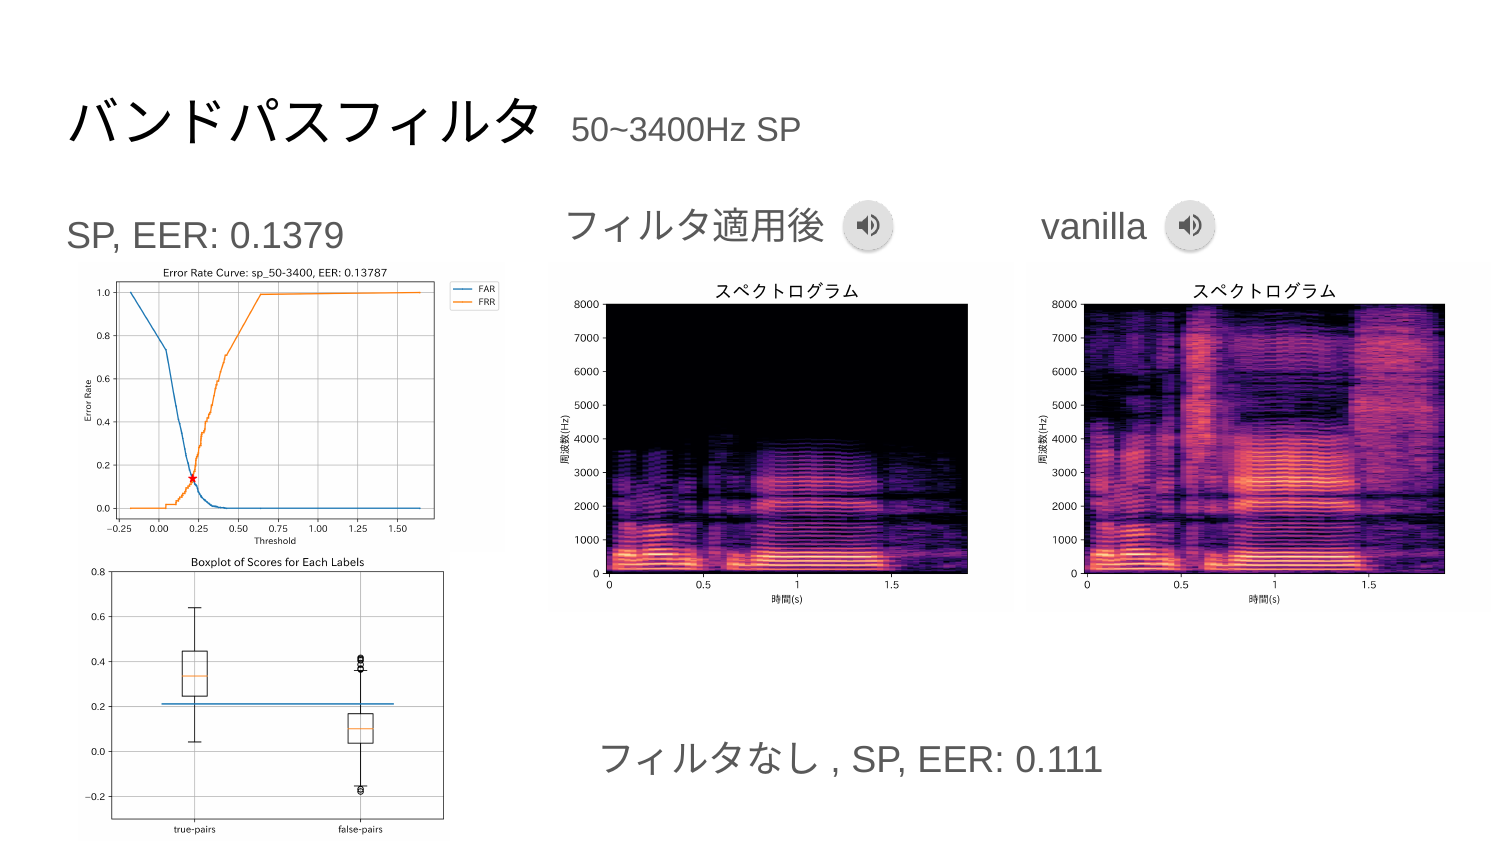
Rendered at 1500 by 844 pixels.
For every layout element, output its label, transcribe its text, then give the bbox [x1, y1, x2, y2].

text_box フィルタなし, SP, EER: 0.111 [582, 720, 1289, 796]
picture [548, 262, 1014, 612]
picture [78, 262, 505, 841]
text_box vanilla [1026, 187, 1500, 263]
picture [838, 195, 898, 255]
picture [1025, 262, 1492, 612]
text_box フィルタ適用後 [548, 187, 1026, 263]
list SP, EER: 0.1379 [51, 189, 498, 844]
title バンドパスフィルタ 50~3400Hz SP [51, 72, 1449, 167]
picture [1159, 195, 1220, 255]
